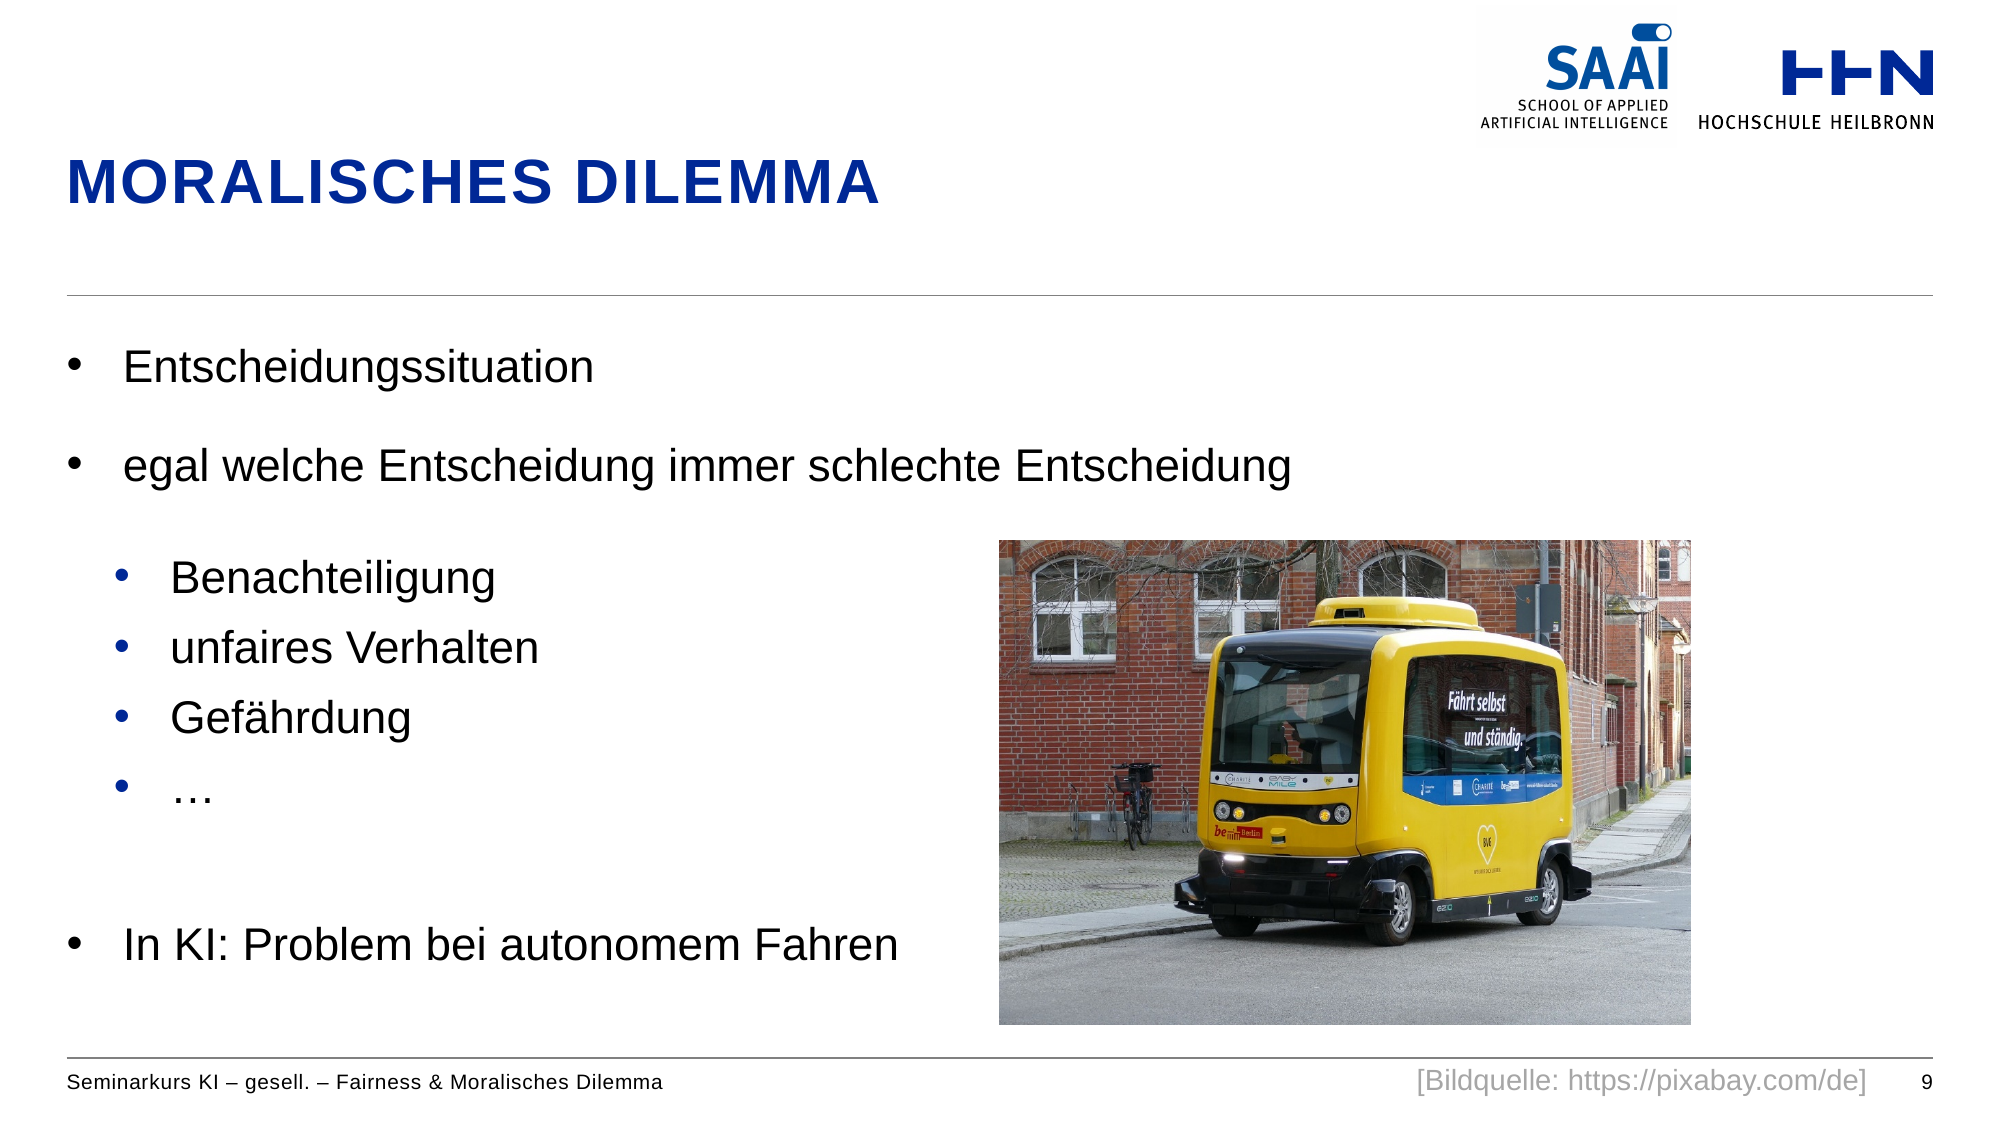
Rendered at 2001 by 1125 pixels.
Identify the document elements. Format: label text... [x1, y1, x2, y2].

picture [999, 540, 1692, 1025]
footer Seminarkurs KI – gesell. – Fairness & Moralisches Dilemma [66, 1068, 1277, 1105]
list Entscheidungssituation egal welche Entscheidung immer schlechte Entscheidung Benachteiligung unfaires Verhalten Gefährdung … In KI: Problem bei autonomem Fahren [66, 333, 1933, 1025]
title Moralisches Dilemma [66, 147, 1933, 290]
picture [1476, 5, 1677, 147]
text_box [Bildquelle: https://pixabay.com/de] [1401, 1053, 1933, 1104]
